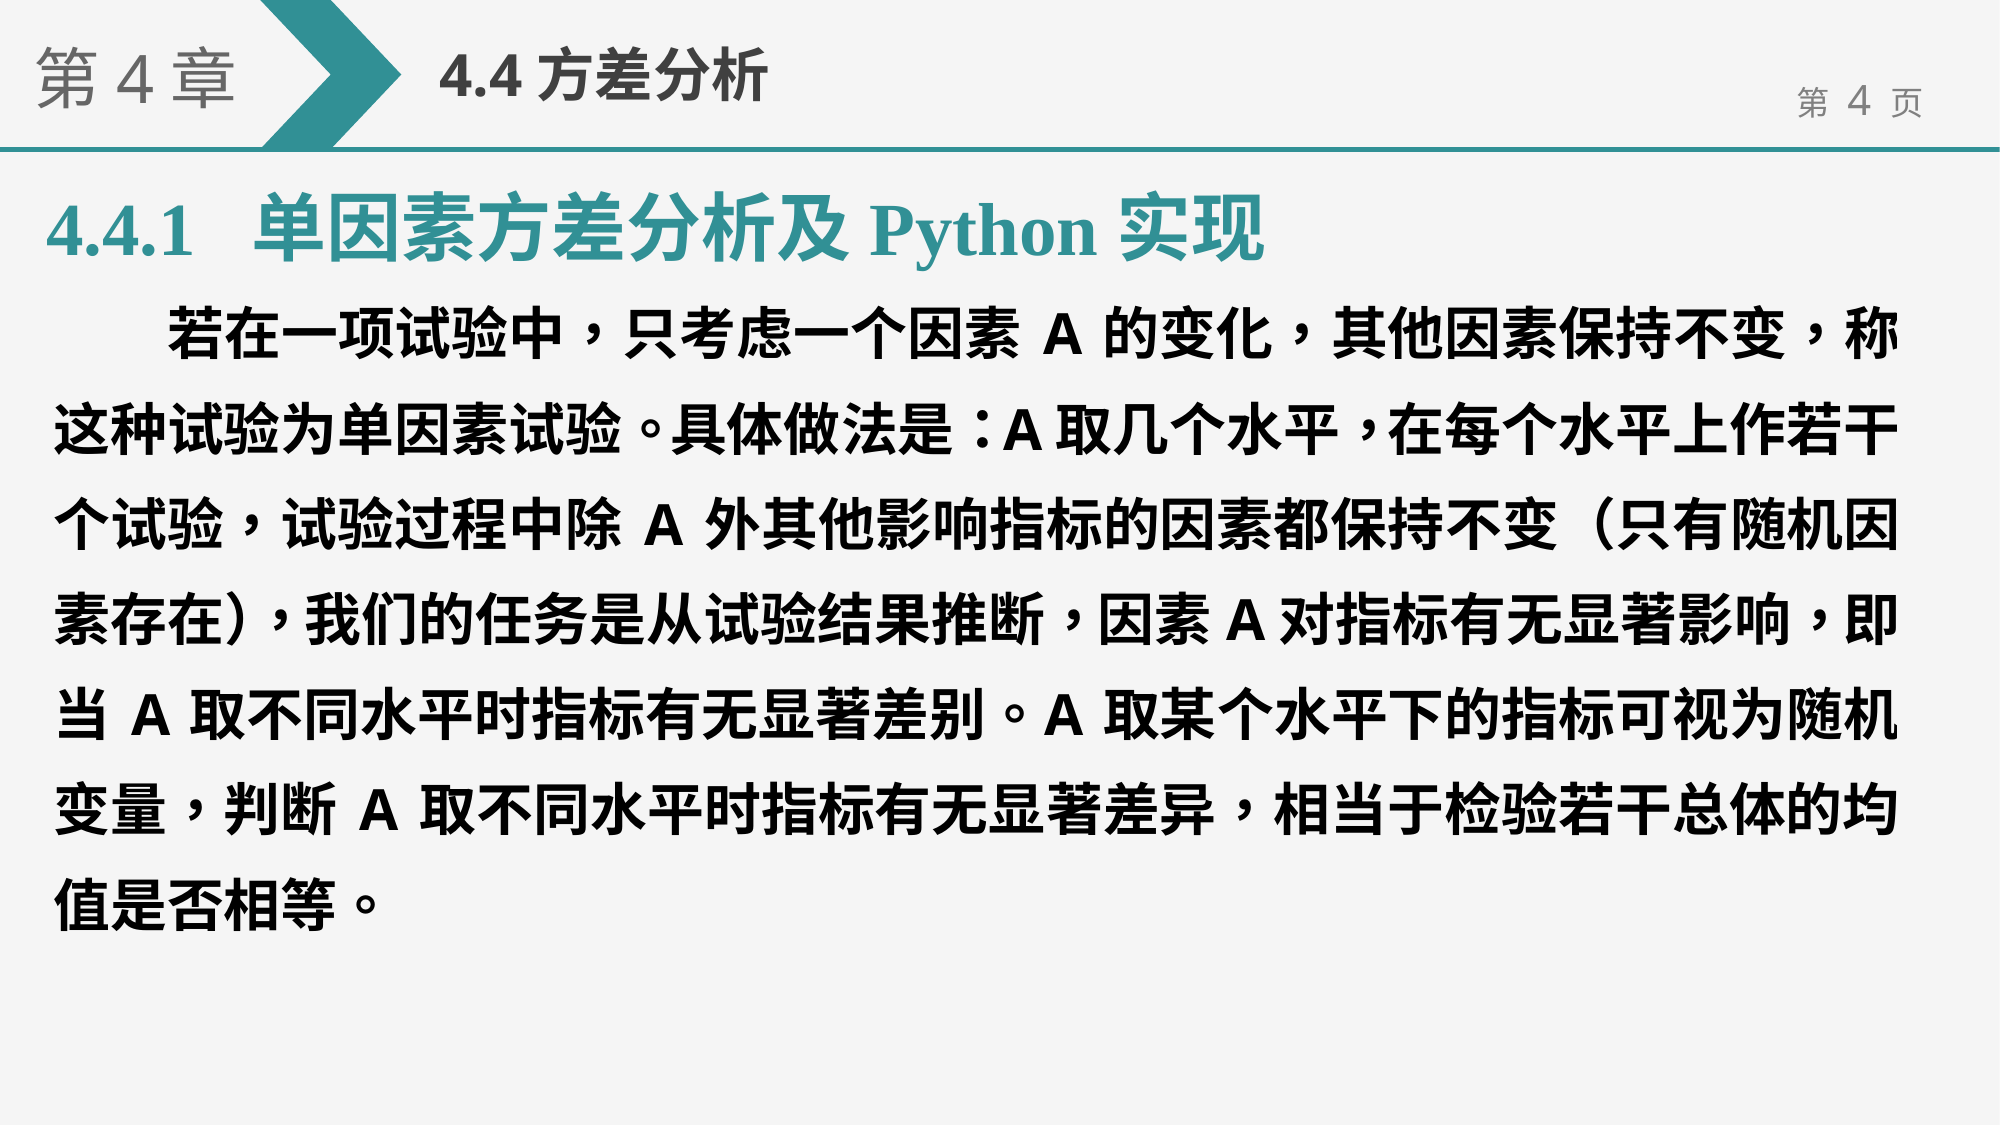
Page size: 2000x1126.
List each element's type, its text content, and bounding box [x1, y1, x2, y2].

text_box 第4章 [19, 29, 253, 125]
text_box 4.4.1 单因素方差分析及Python实现 [31, 161, 1863, 278]
text_box 4.4方差分析 [424, 31, 1366, 116]
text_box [31, 152, 1863, 156]
text_box [258, 0, 403, 148]
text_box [52, 287, 1898, 985]
